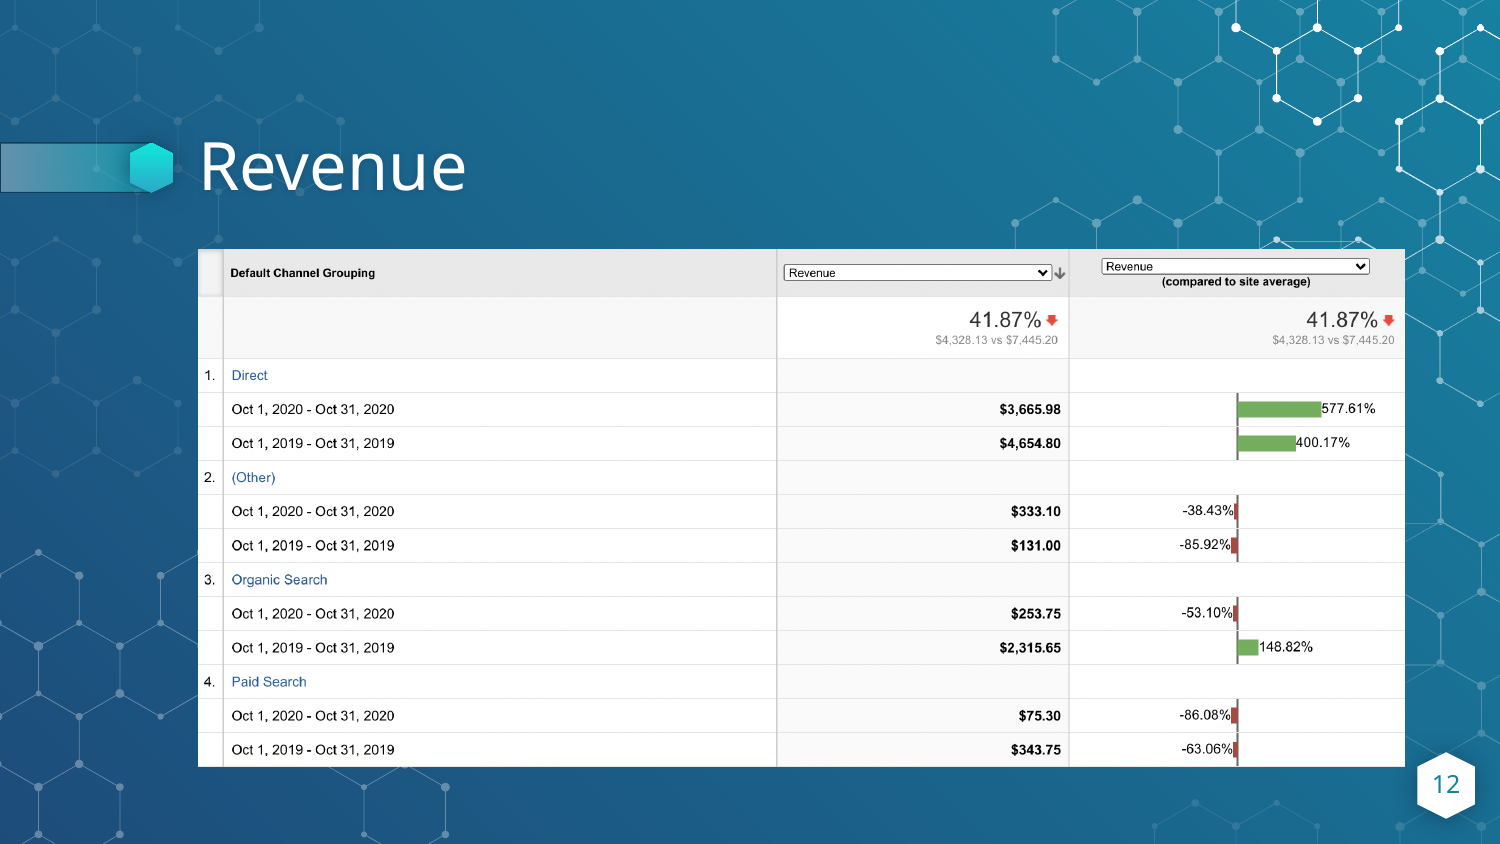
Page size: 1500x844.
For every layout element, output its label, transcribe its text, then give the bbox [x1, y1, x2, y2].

slide_number 12 [1417, 752, 1475, 819]
picture [197, 249, 1406, 768]
title Revenue [198, 140, 1302, 198]
